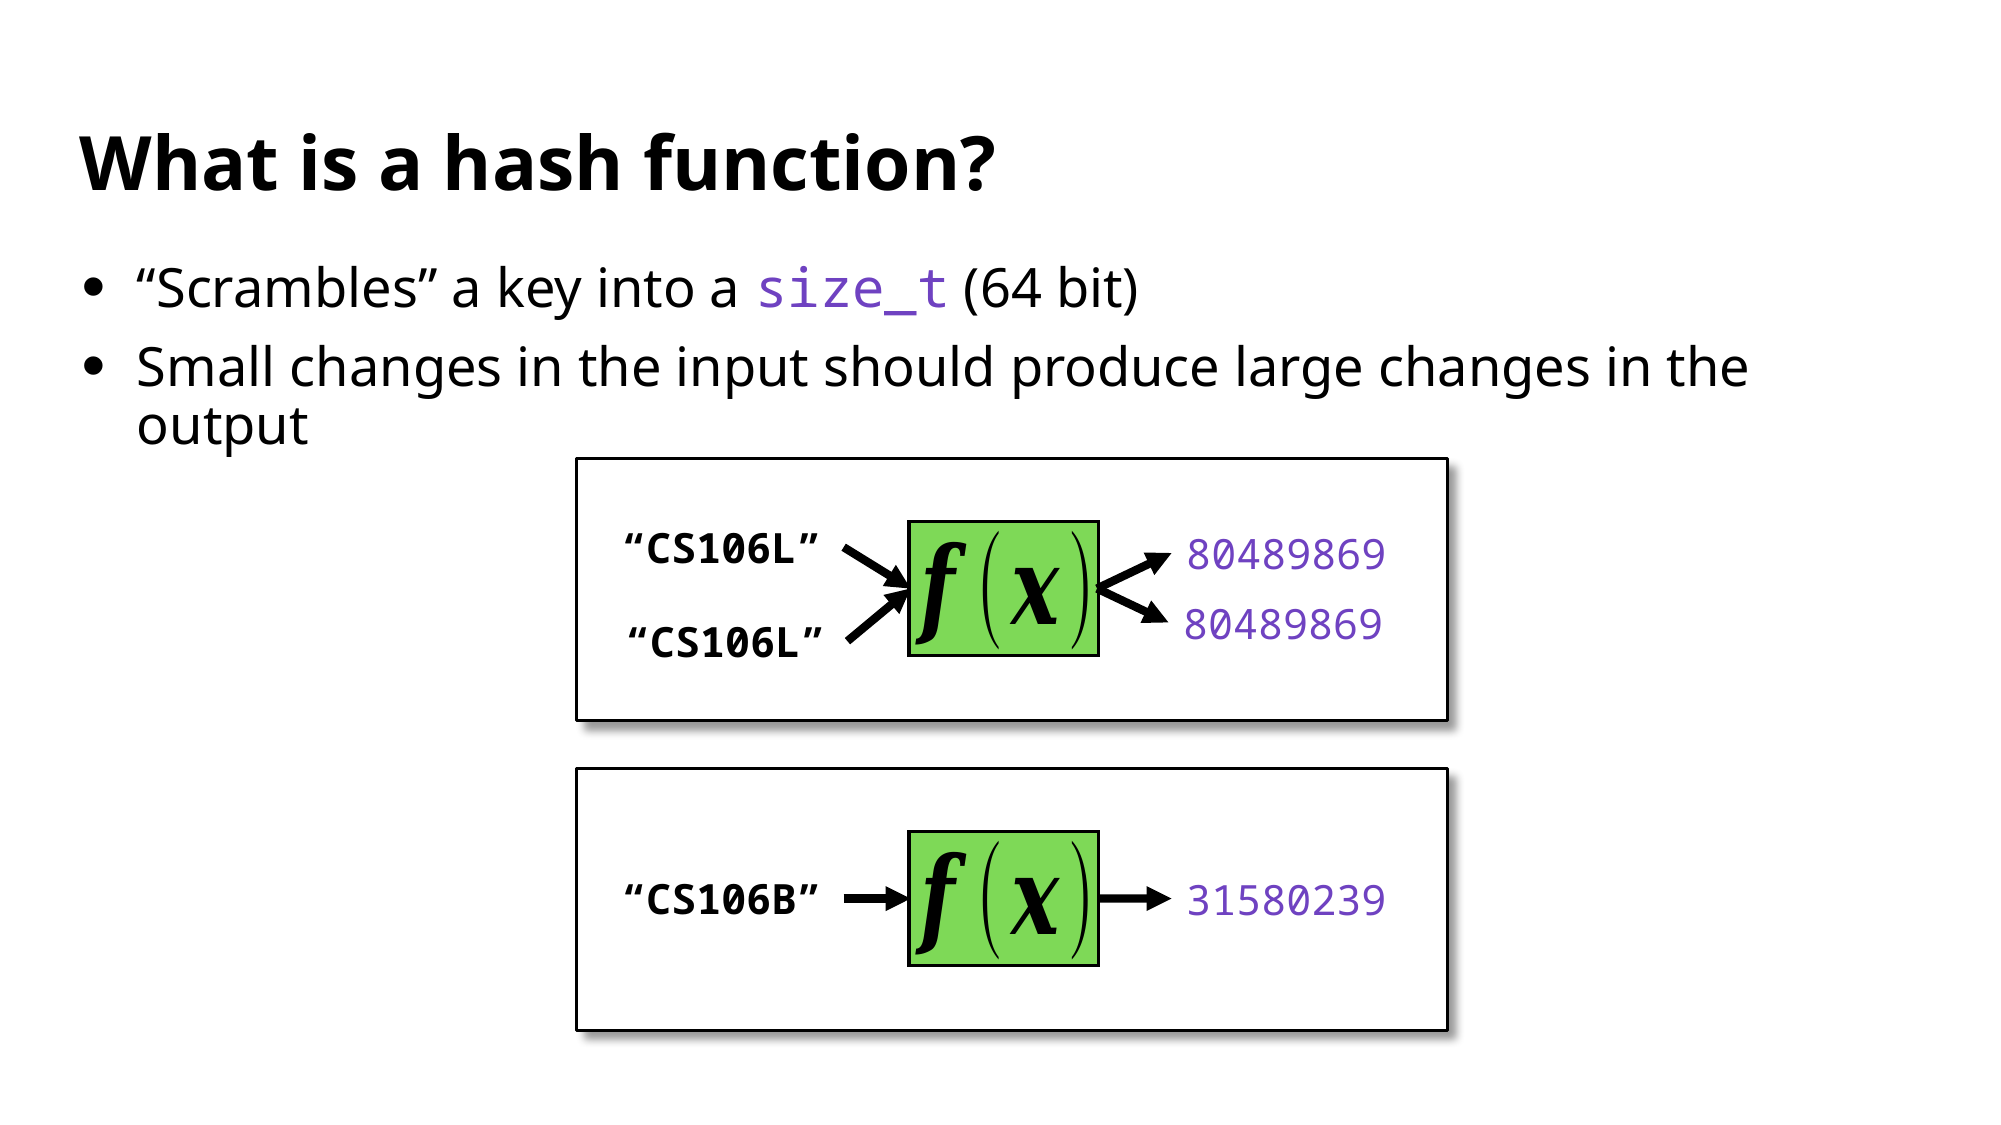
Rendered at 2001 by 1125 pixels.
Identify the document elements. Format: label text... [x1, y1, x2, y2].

text_box “CS106L” [555, 608, 840, 674]
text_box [1096, 587, 1169, 624]
text_box “CS106L” [551, 514, 837, 580]
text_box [843, 546, 911, 590]
text_box 80489869 [1171, 520, 1412, 586]
list “Scrambles” a key into a size_t (64 bit) Small changes in the input should produce large changes in the output [64, 252, 1936, 435]
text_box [551, 768, 1449, 1032]
text_box 80489869 [1168, 590, 1409, 655]
text_box [576, 458, 1448, 721]
title What is a hash function? [64, 103, 1936, 230]
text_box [1096, 552, 1172, 590]
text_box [846, 588, 911, 642]
